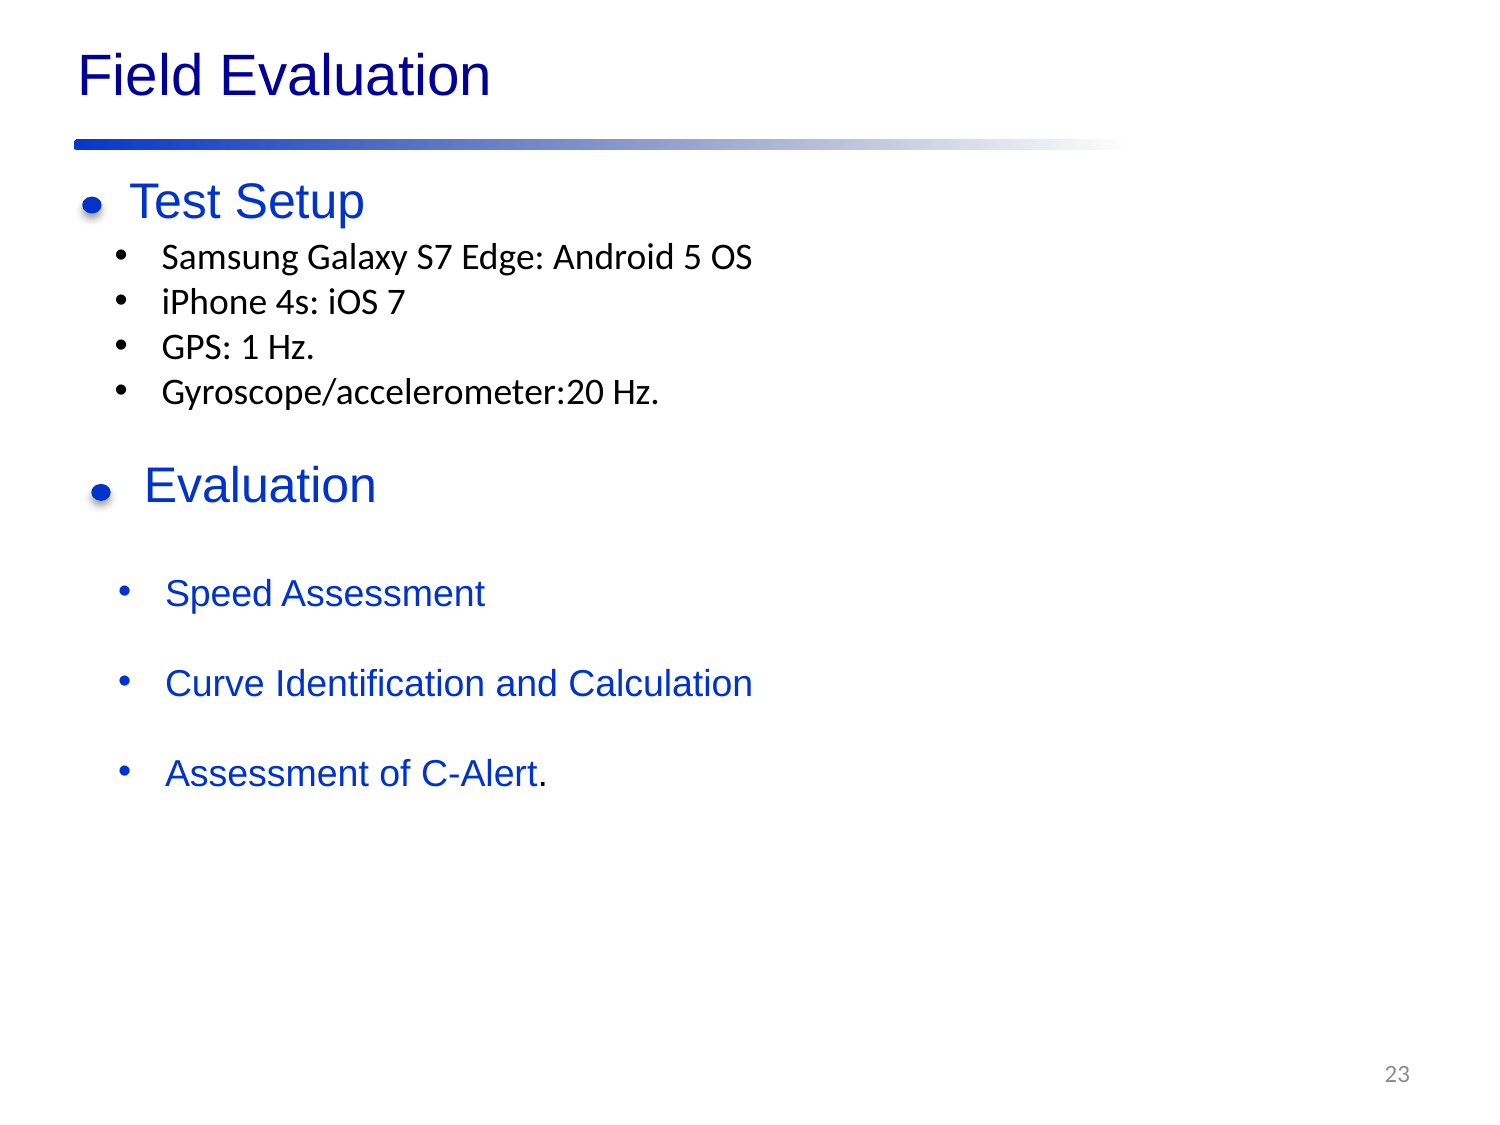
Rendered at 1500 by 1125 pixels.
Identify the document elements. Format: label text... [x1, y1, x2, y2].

text_box Speed Assessment Curve Identification and Calculation Assessment of C-Alert. [103, 590, 1291, 801]
text_box Field Evaluation [62, 29, 1463, 114]
text_box [74, 139, 1125, 150]
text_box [84, 160, 1378, 237]
slide_number 23 [1074, 1042, 1425, 1103]
text_box Samsung Galaxy S7 Edge: Android 5 OS iPhone 4s: iOS 7 GPS: 1 Hz. Gyroscope/accelerometer:20 Hz. [99, 246, 1288, 420]
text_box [93, 444, 1393, 582]
